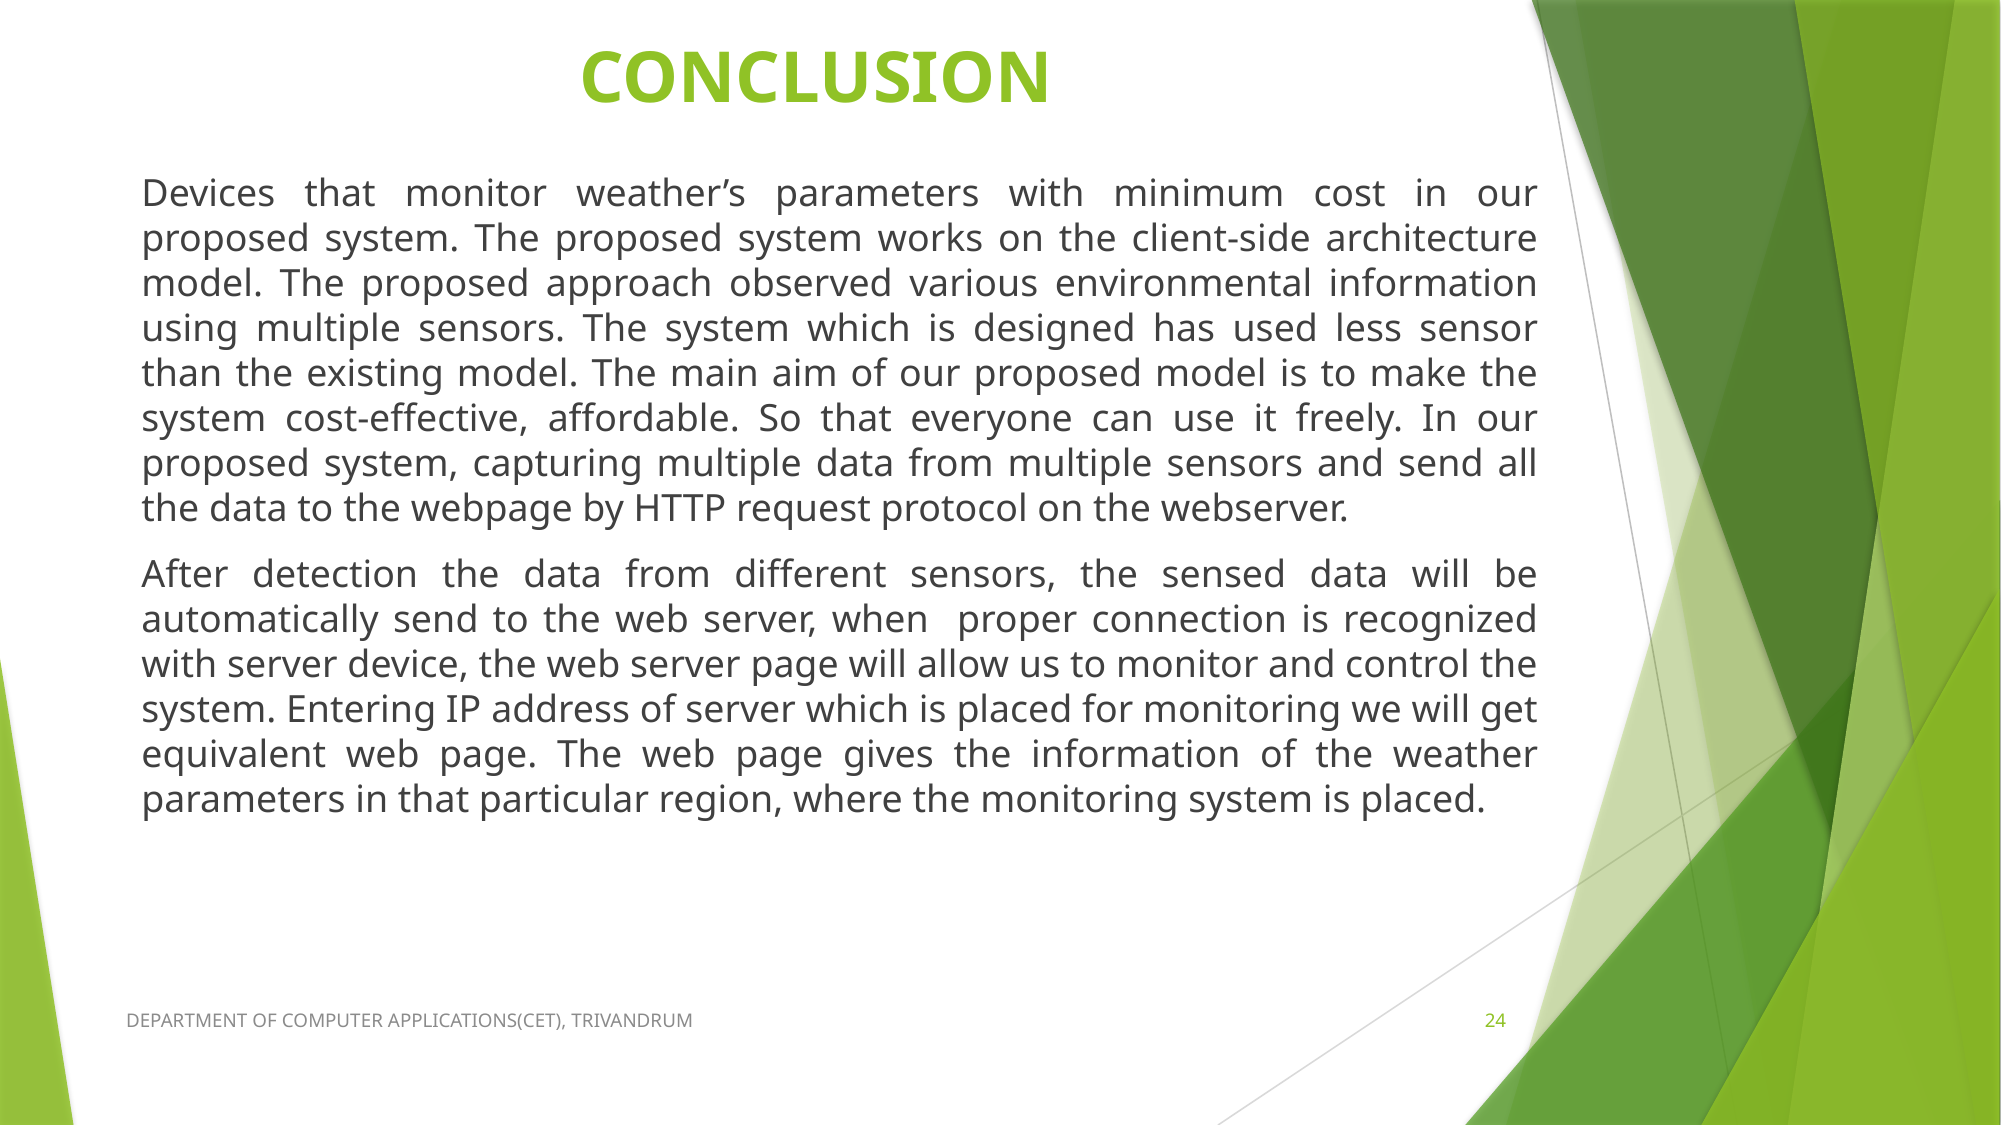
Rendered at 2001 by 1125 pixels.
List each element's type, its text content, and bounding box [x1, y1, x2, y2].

slide_number 24 [1409, 991, 1522, 1051]
footer DEPARTMENT OF COMPUTER APPLICATIONS(CET), TRIVANDRUM [111, 991, 1145, 1051]
list Devices that monitor weather’s parameters with minimum cost in our proposed system. The proposed system works on the client-side architecture model. The proposed approach observed various environmental information using multiple sensors. The system which is designed has used less sensor than the existing model. The main aim of our proposed model is to make the system cost-effective, affordable. So that everyone can use it freely. In our proposed system, capturing multiple data from multiple sensors and send all the data to the webpage by HTTP request protocol on the webserver. After detection the data from different sensors, the sensed data will be automatically send to the web server, when proper connection is recognized with server device, the web server page will allow us to monitor and control the system. Entering IP address of server which is placed for monitoring we will get equivalent web page. The web page gives the information of the weather parameters in that particular region, where the monitoring system is placed. [126, 161, 1555, 991]
title CONCLUSION [111, 24, 1522, 125]
